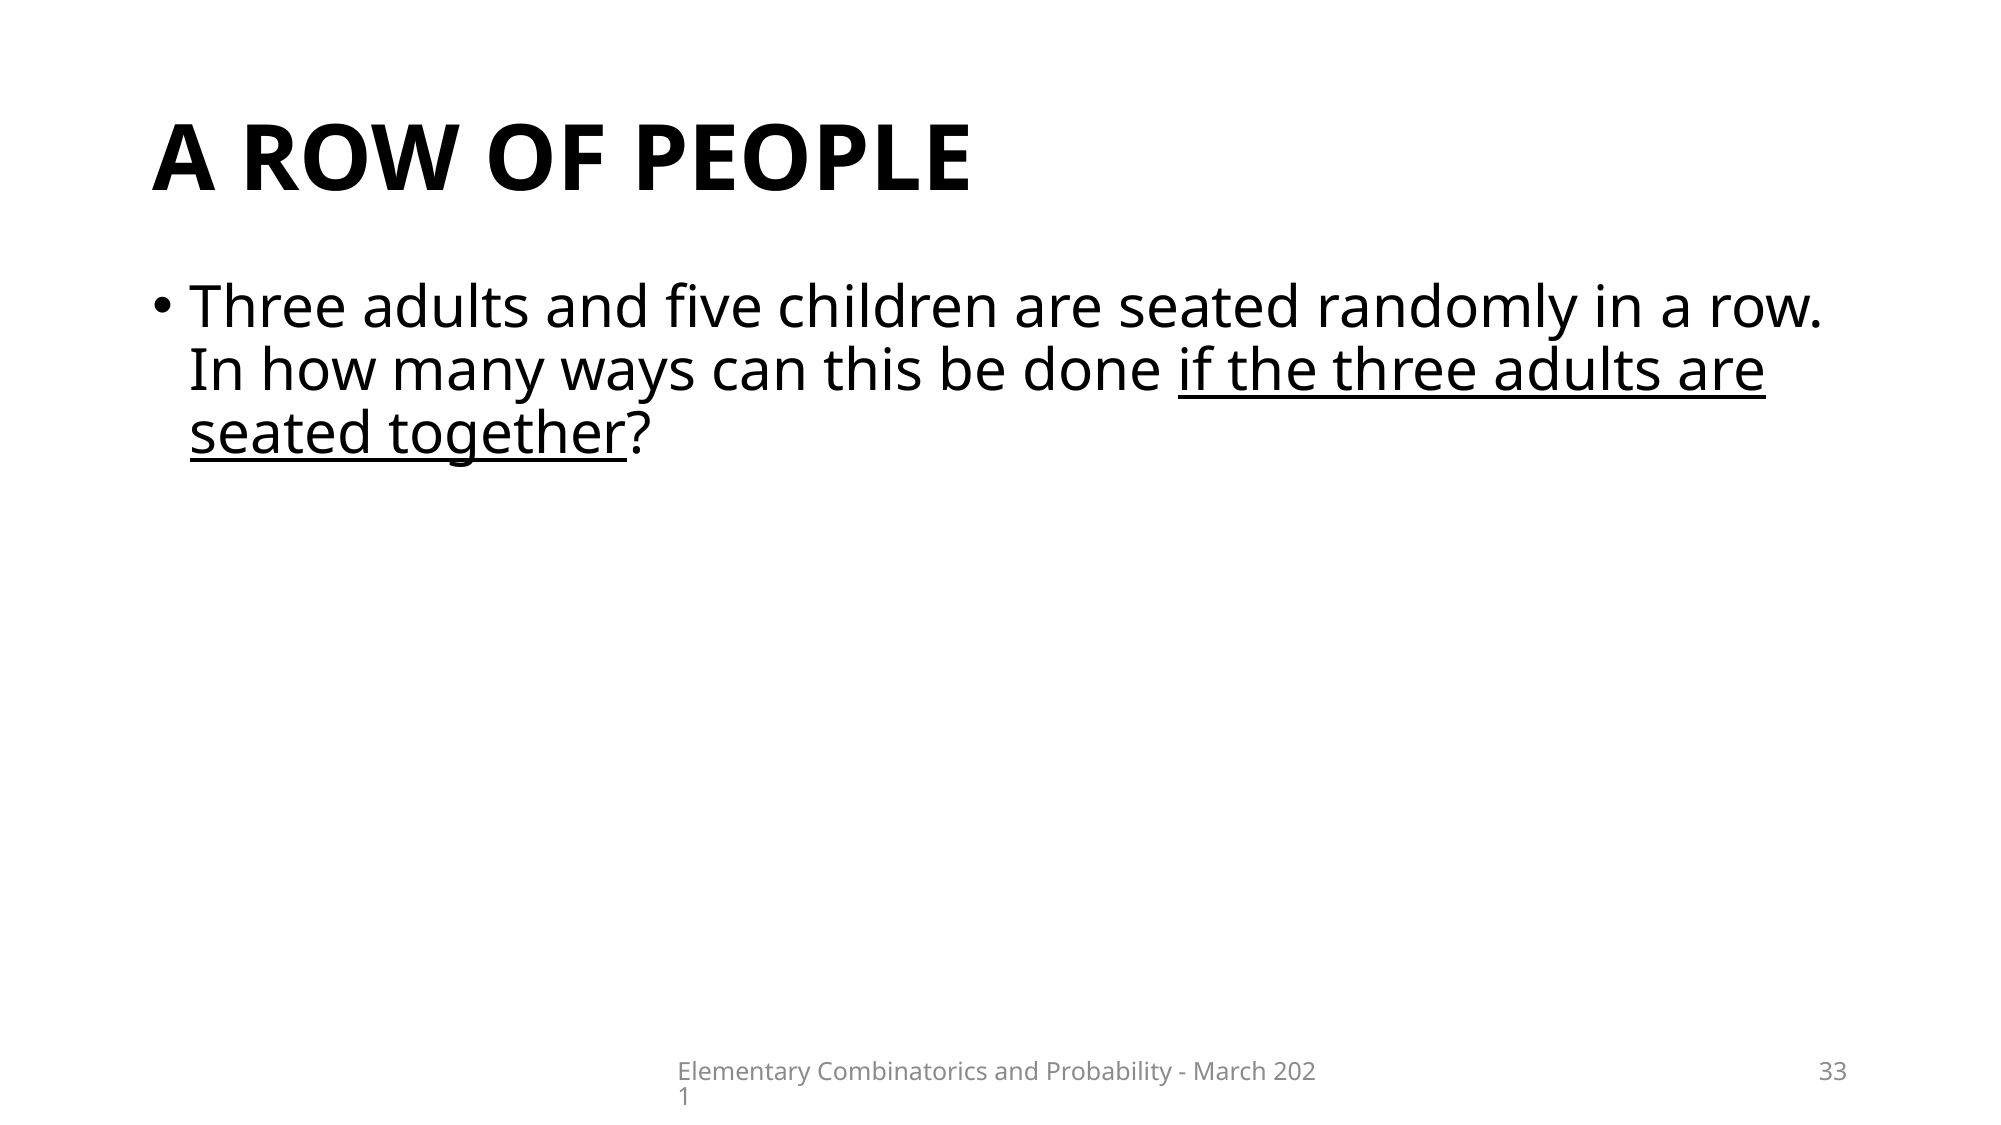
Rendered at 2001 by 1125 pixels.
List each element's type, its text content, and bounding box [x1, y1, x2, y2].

slide_number 33 [1412, 1042, 1863, 1103]
title A row of people [137, 52, 1863, 270]
footer Elementary Combinatorics and Probability - March 2021 [662, 1042, 1338, 1103]
